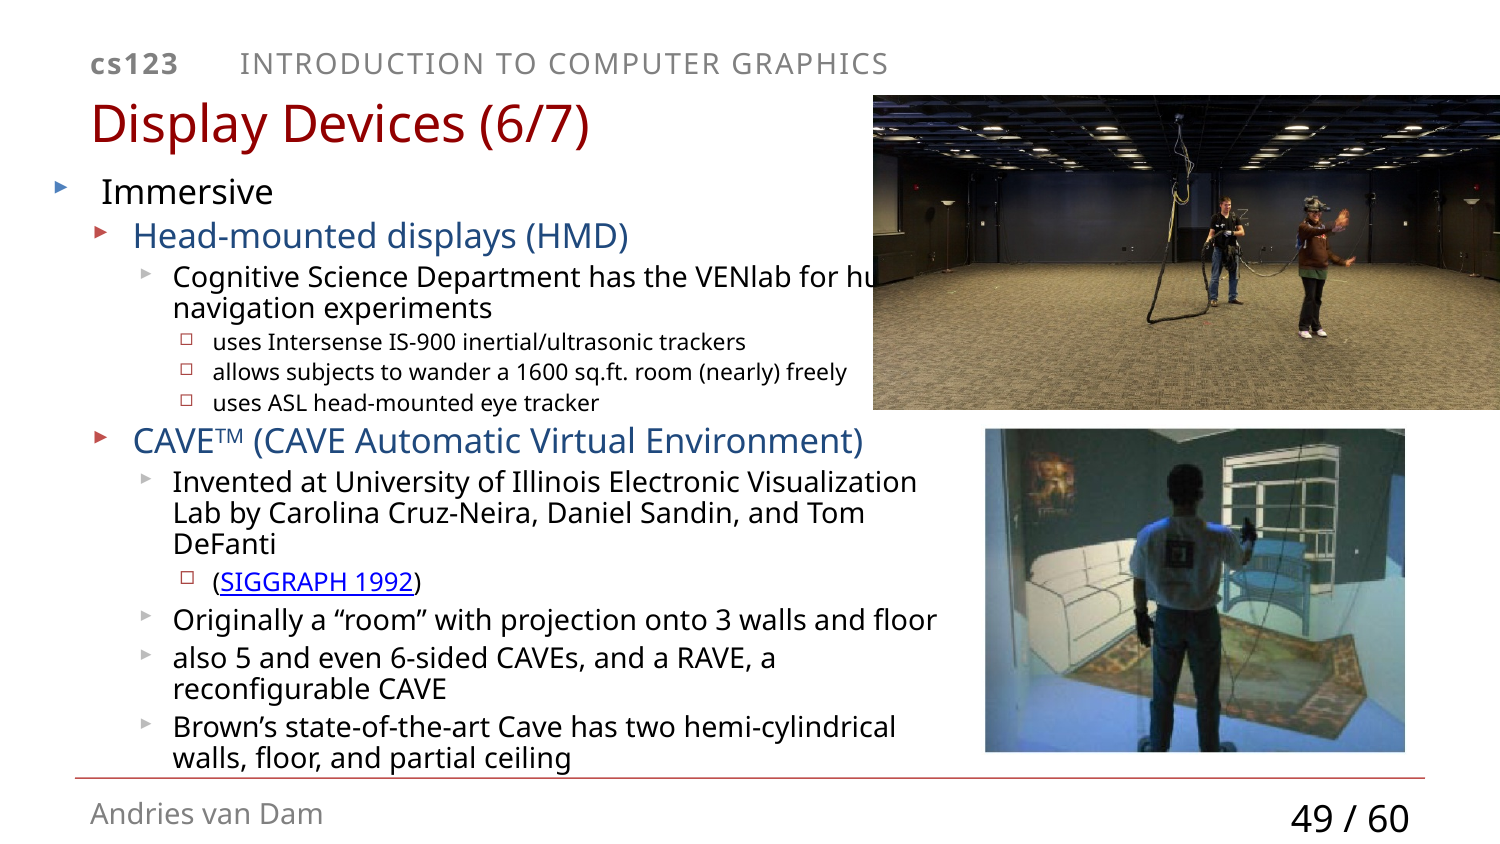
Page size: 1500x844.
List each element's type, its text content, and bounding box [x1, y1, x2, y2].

title Display Devices (6/7) [75, 84, 1425, 160]
picture [872, 95, 1500, 410]
picture [981, 424, 1407, 755]
list Immersive Head-mounted displays (HMD) Cognitive Science Department has the VENlab for human navigation experiments uses Intersense IS-900 inertial/ultrasonic trackers allows subjects to wander a 1600 sq.ft. room (nearly) freely uses ASL head-mounted eye tracker CAVETM (CAVE Automatic Virtual Environment) Invented at University of Illinois Electronic Visualization Lab by Carolina Cruz-Neira, Daniel Sandin, and Tom DeFanti (SIGGRAPH 1992) Originally a “room” with projection onto 3 walls and floor also 5 and even 6-sided CAVEs, and a RAVE, a reconfigurable CAVE Brown’s state-of-the-art Cave has two hemi-cylindrical walls, floor, and partial ceiling [37, 166, 975, 797]
